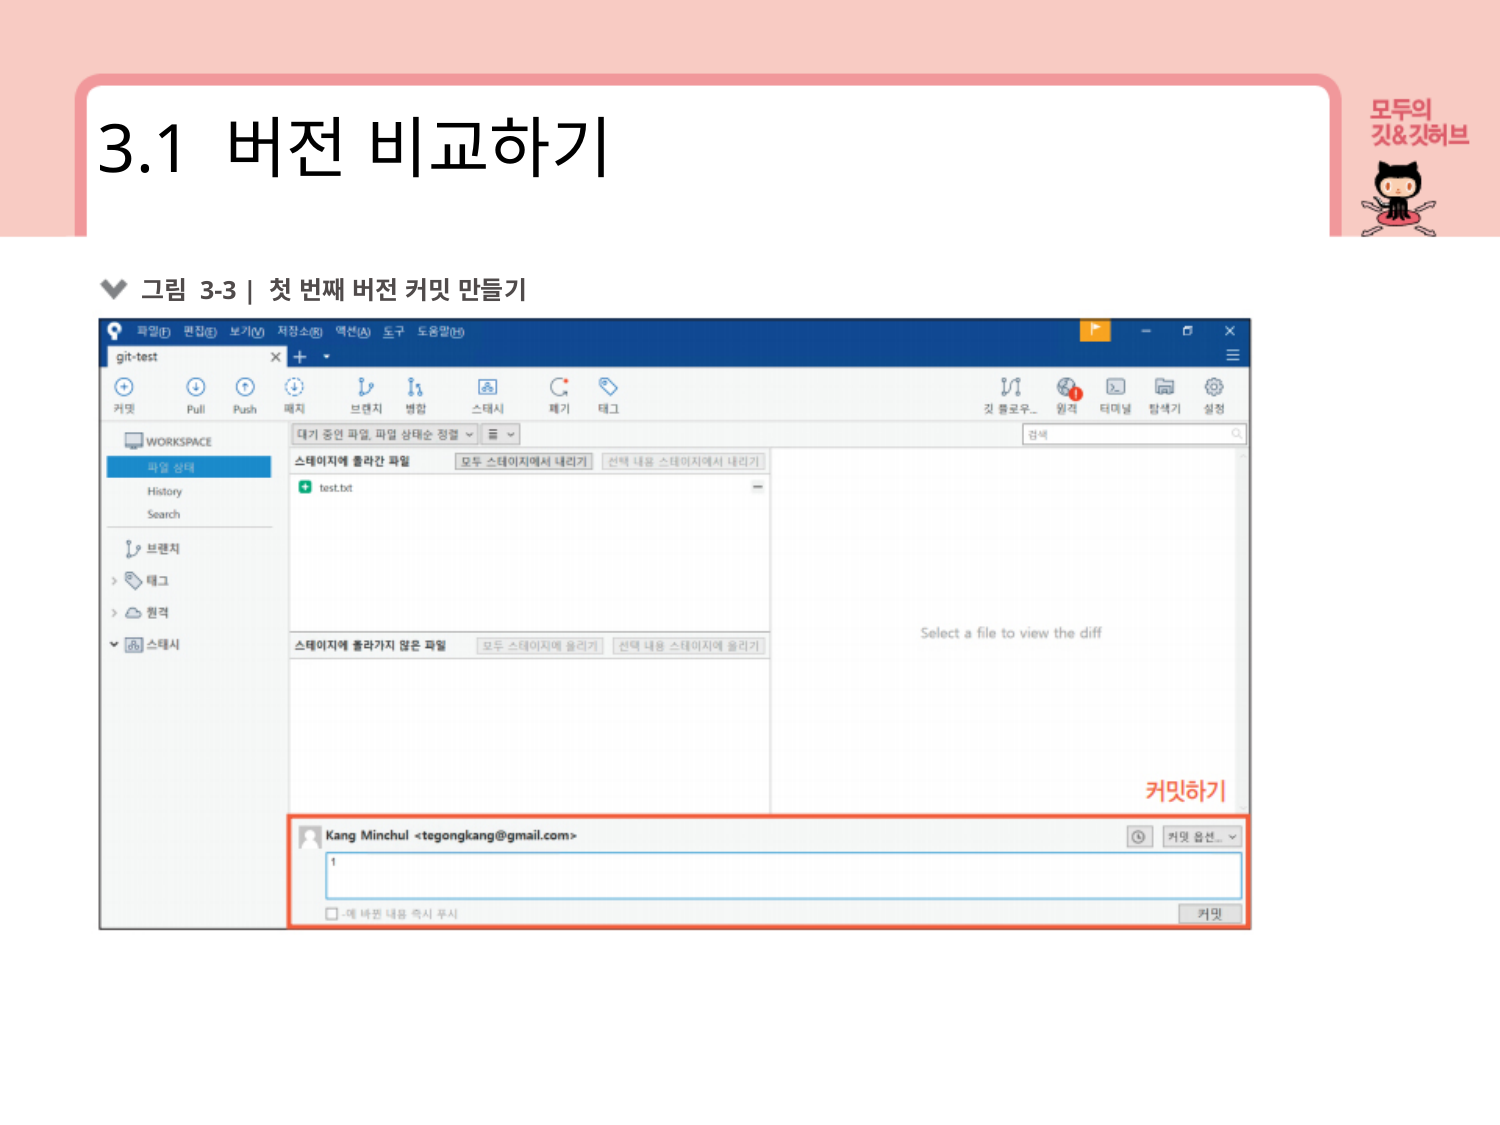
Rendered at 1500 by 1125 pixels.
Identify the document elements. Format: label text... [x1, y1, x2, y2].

picture [0, 0, 1500, 1125]
text_box 3.1 버전 비교하기 [82, 61, 1413, 193]
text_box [97, 264, 1374, 311]
